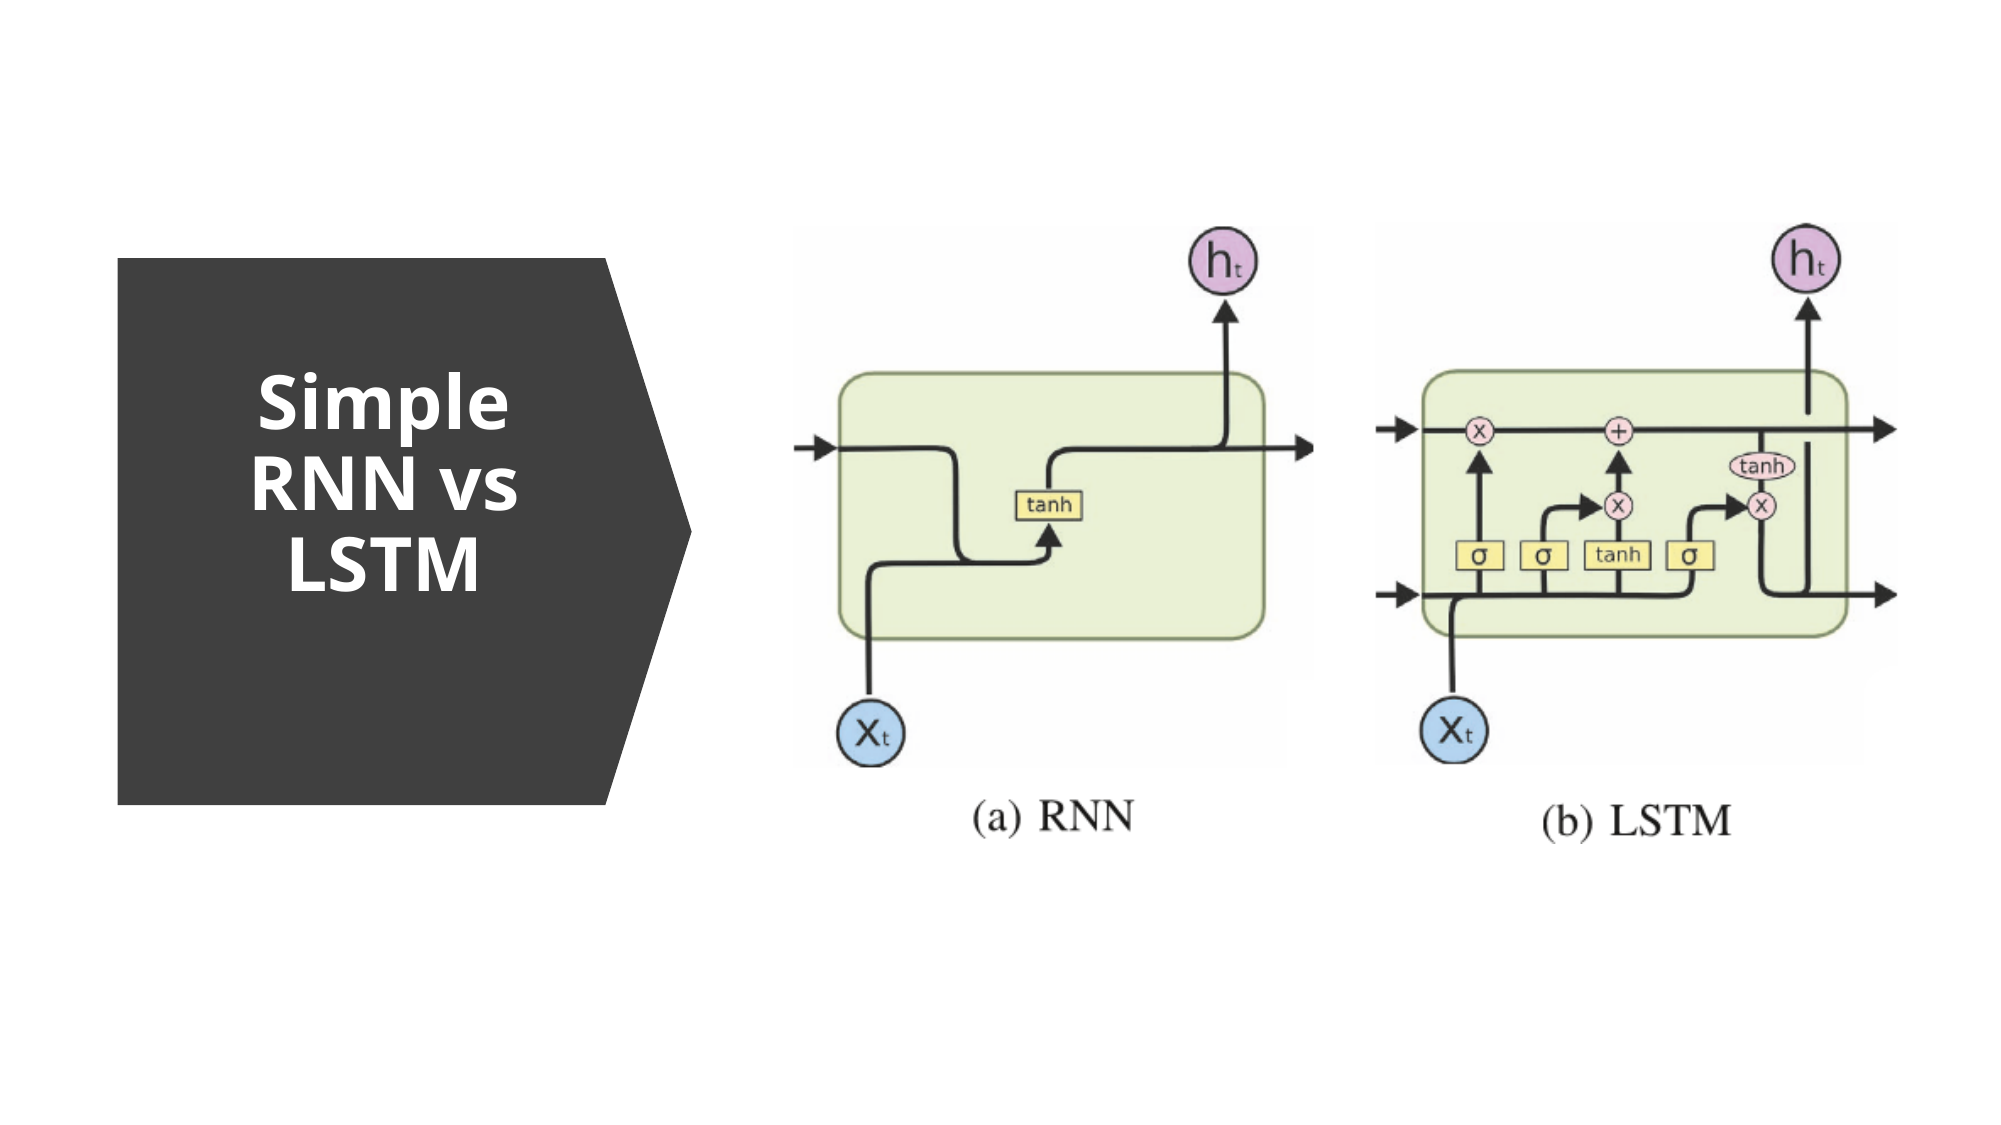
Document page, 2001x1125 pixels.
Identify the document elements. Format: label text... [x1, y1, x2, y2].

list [791, 220, 1905, 844]
title Simple RNN vs LSTM [168, 322, 601, 741]
text_box [116, 257, 693, 807]
